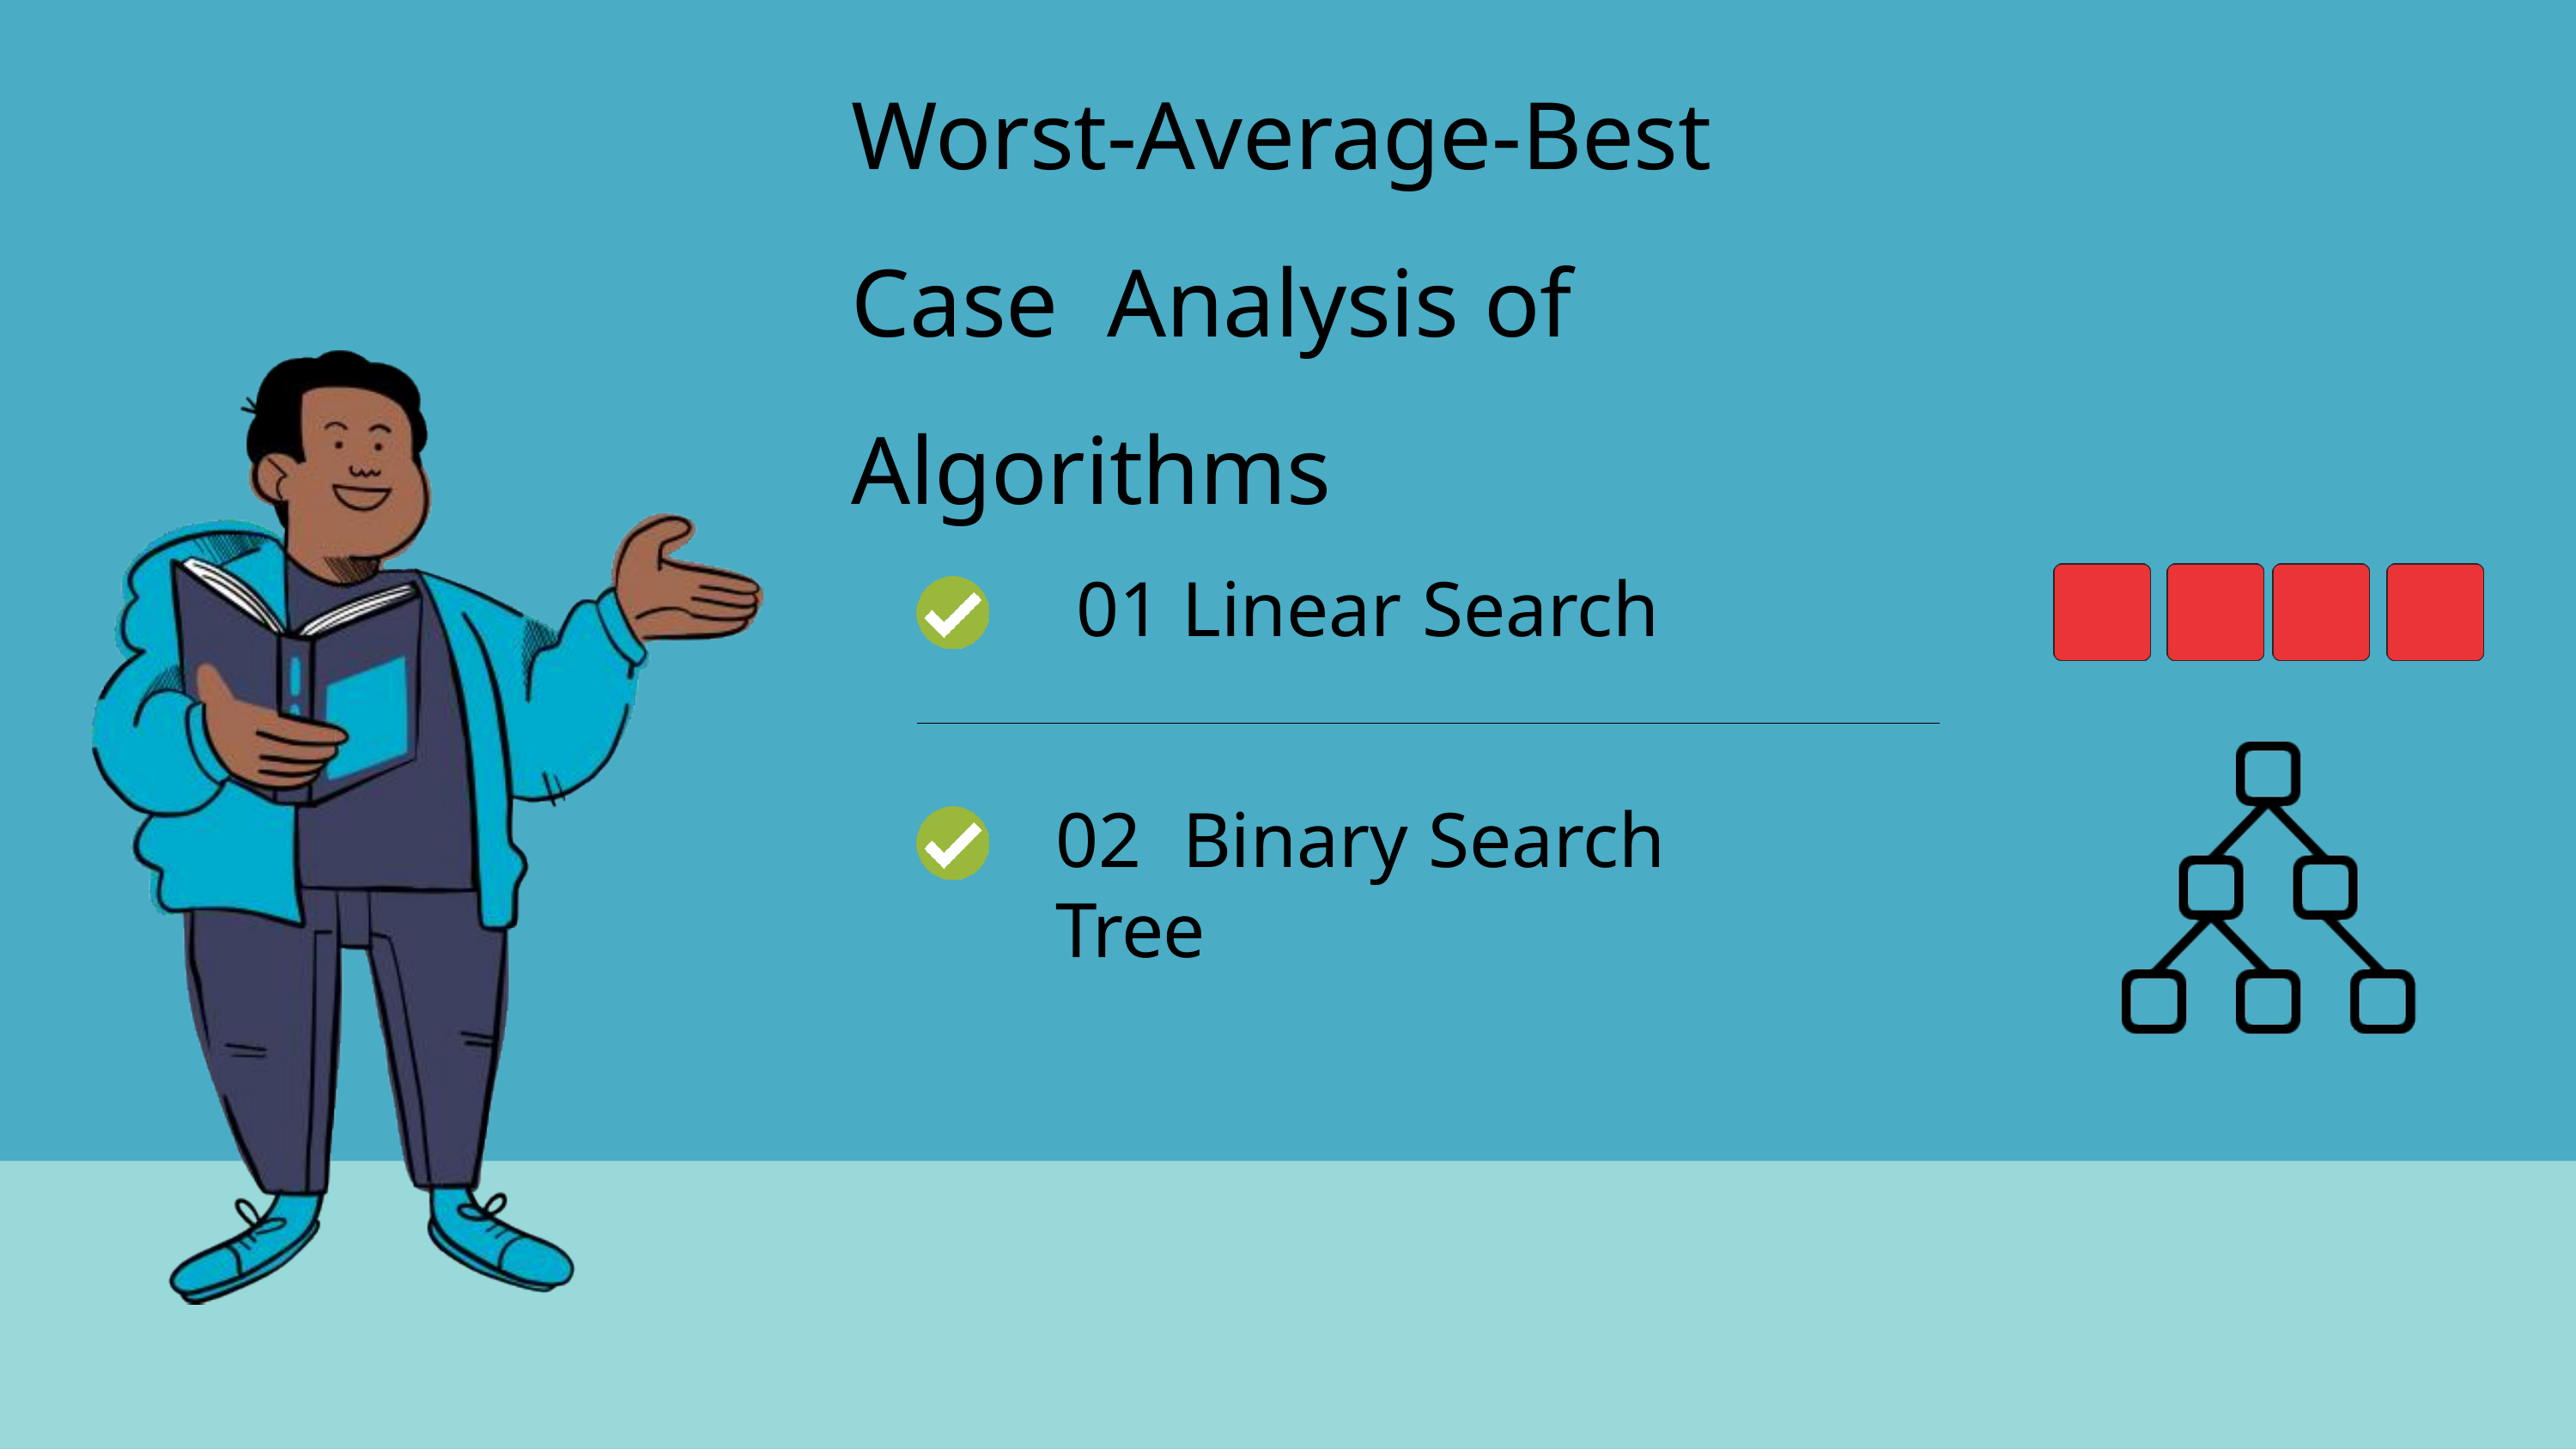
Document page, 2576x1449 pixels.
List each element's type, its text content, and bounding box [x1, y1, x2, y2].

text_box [0, 350, 2576, 1449]
title Worst-Average-Best Case Analysis of Algorithms [849, 19, 1930, 348]
